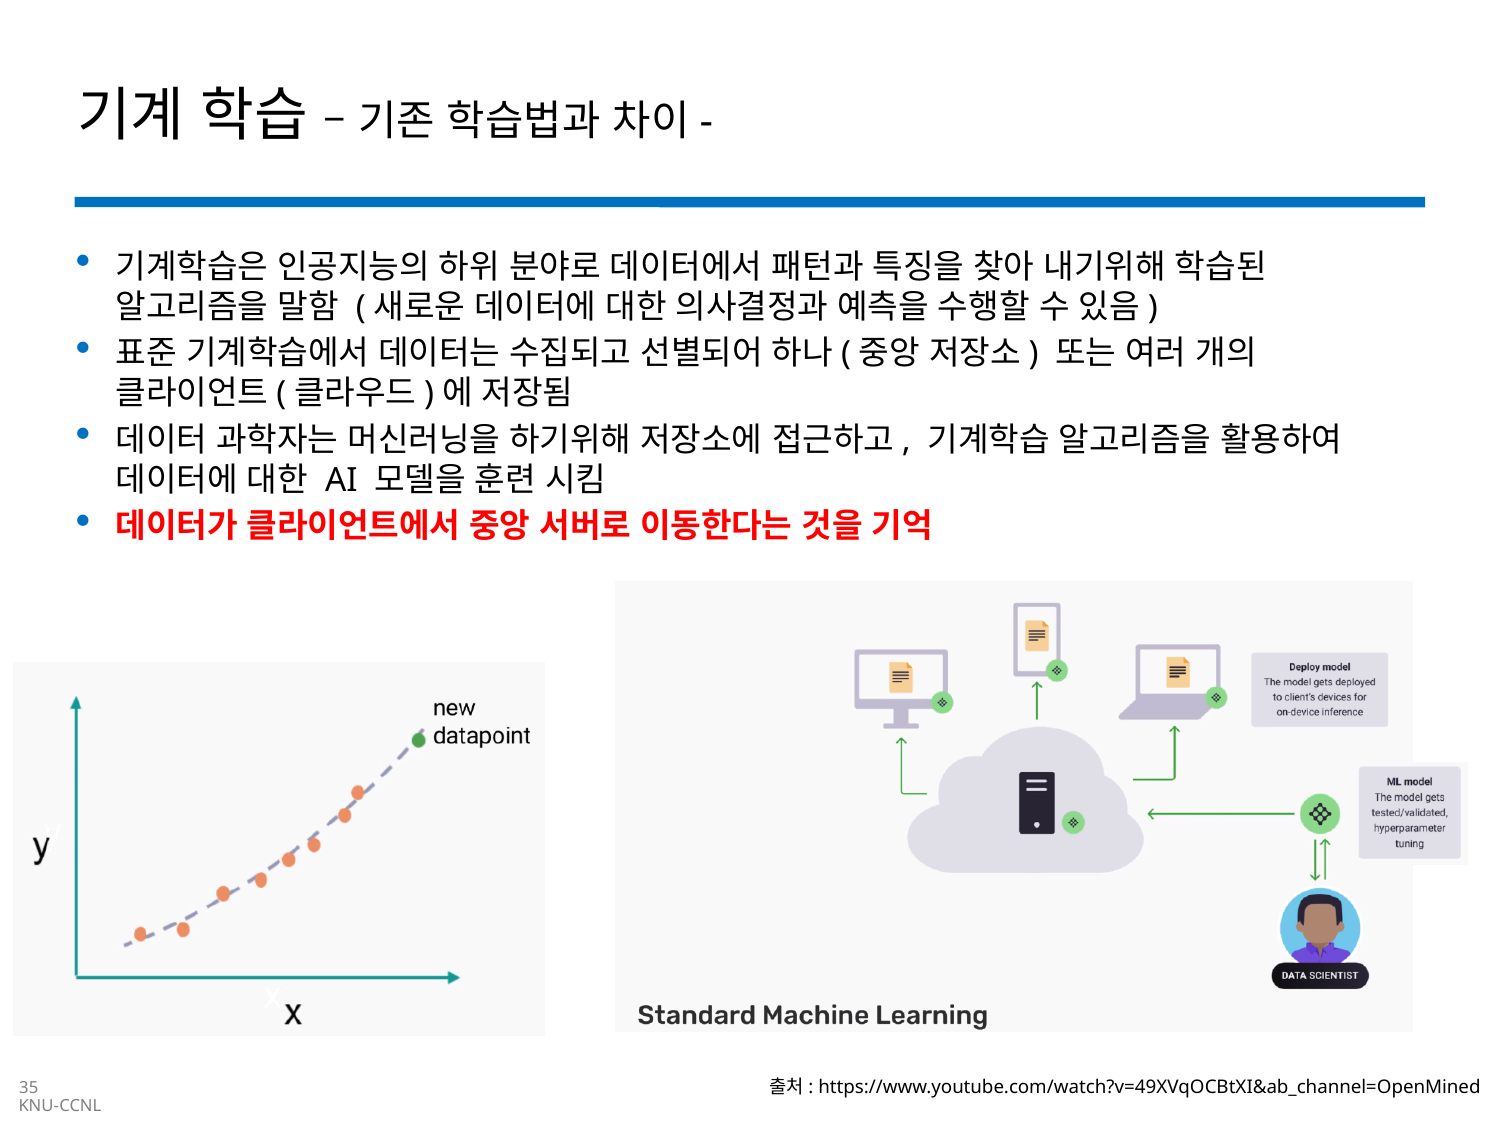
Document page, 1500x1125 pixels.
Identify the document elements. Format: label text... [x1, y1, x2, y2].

picture [615, 580, 1468, 1032]
list 기계학습은 인공지능의 하위 분야로 데이터에서 패턴과 특징을 찾아 내기위해 학습된 알고리즘을 말함 (새로운 데이터에 대한 의사결정과 예측을 수행할 수 있음) 표준 기계학습에서 데이터는 수집되고 선별되어 하나(중앙 저장소) 또는 여러 개의 클라이언트(클라우드)에 저장됨 데이터 과학자는 머신러닝을 하기위해 저장소에 접근하고, 기계학습 알고리즘을 활용하여 데이터에 대한 AI 모델을 훈련 시킴 데이터가 클라이언트에서 중앙 서버로 이동한다는 것을 기억 [62, 237, 1425, 1075]
picture [13, 662, 545, 1036]
text_box 출처: https://www.youtube.com/watch?v=49XVqOCBtXI&ab_channel=OpenMined [754, 1067, 1500, 1106]
title 기계 학습 – 기존 학습법과 차이- [62, 62, 1413, 163]
